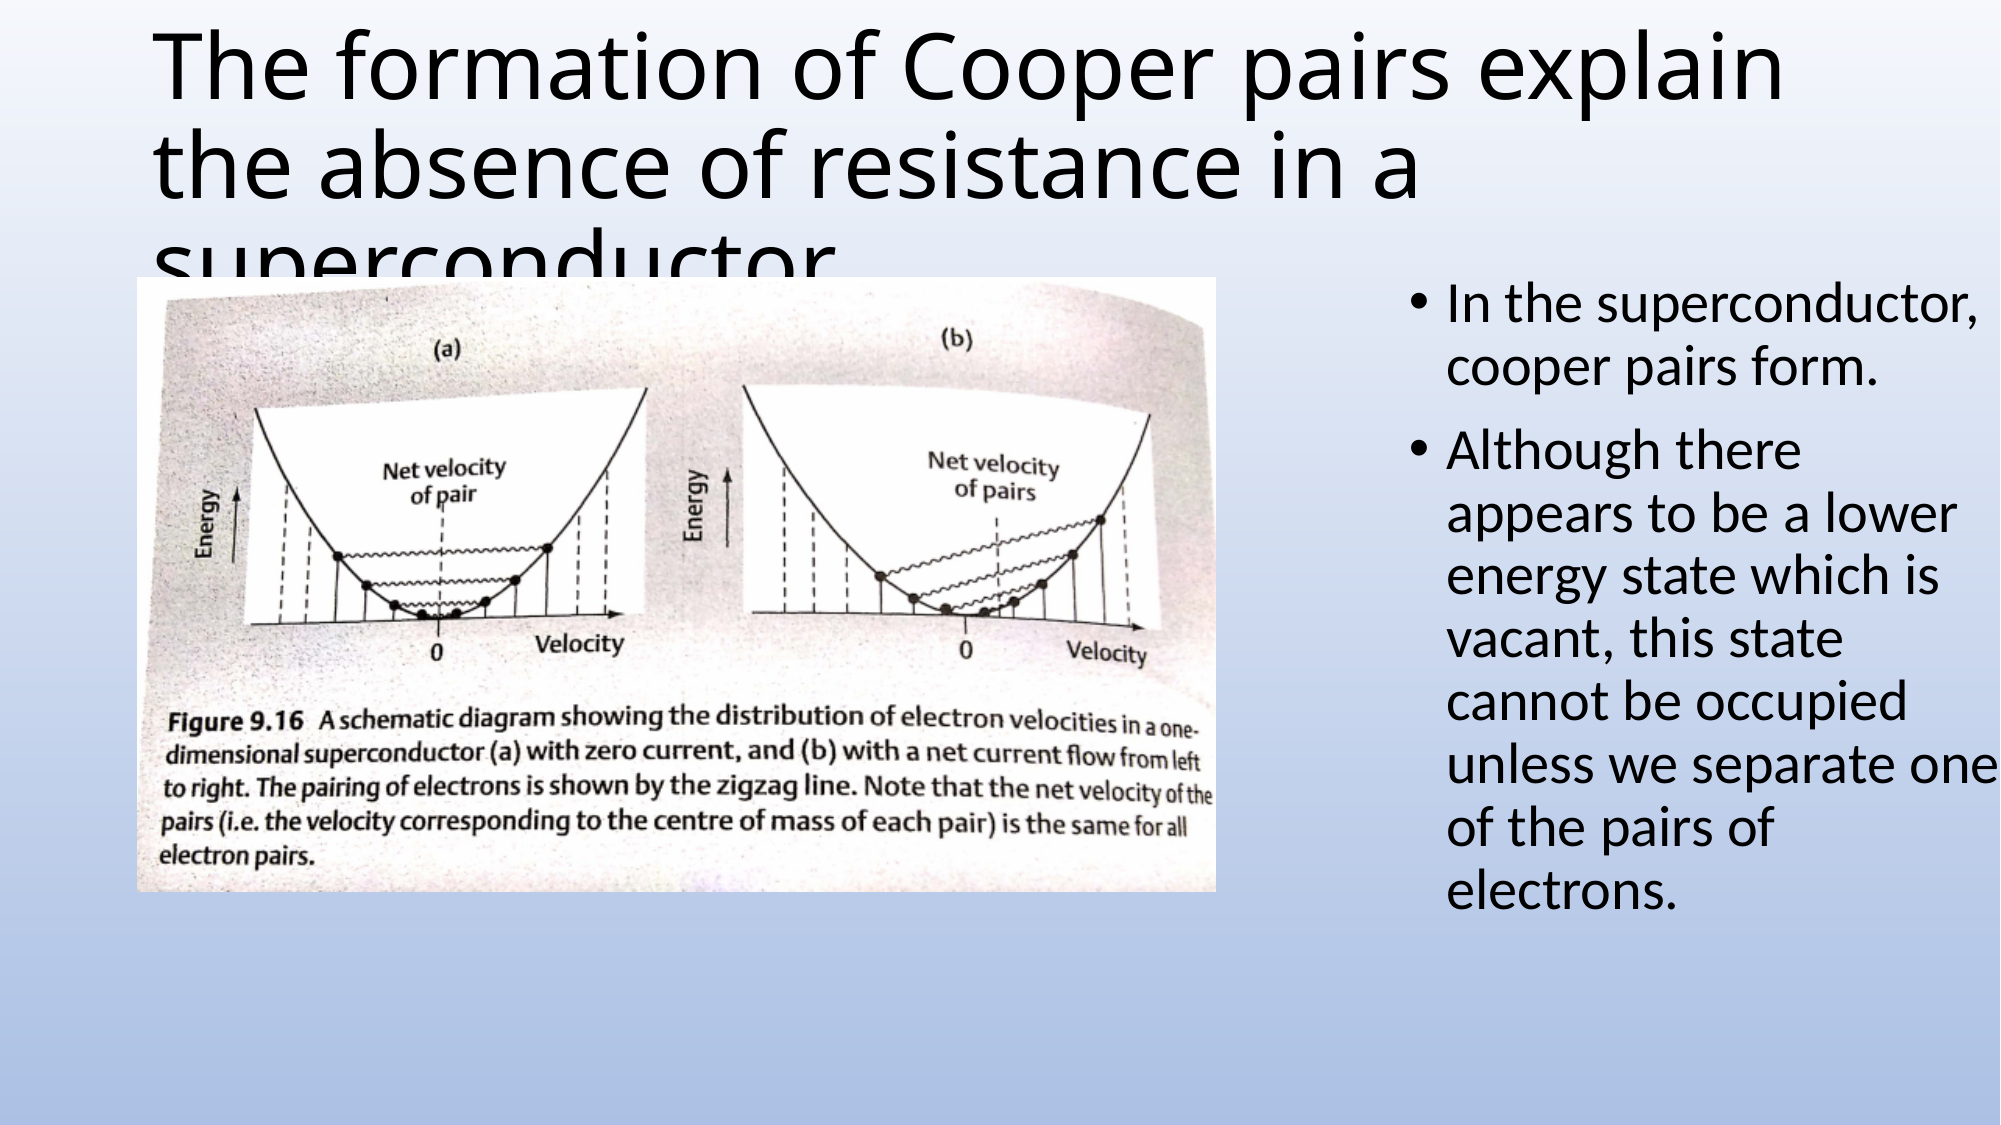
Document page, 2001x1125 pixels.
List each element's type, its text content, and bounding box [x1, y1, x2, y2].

title The formation of Cooper pairs explain the absence of resistance in a superconductor [137, 59, 1863, 278]
list In the superconductor, cooper pairs form. Although there appears to be a lower energy state which is vacant, this state cannot be occupied unless we separate one of the pairs of electrons. [1393, 265, 2000, 979]
picture [137, 277, 1216, 892]
